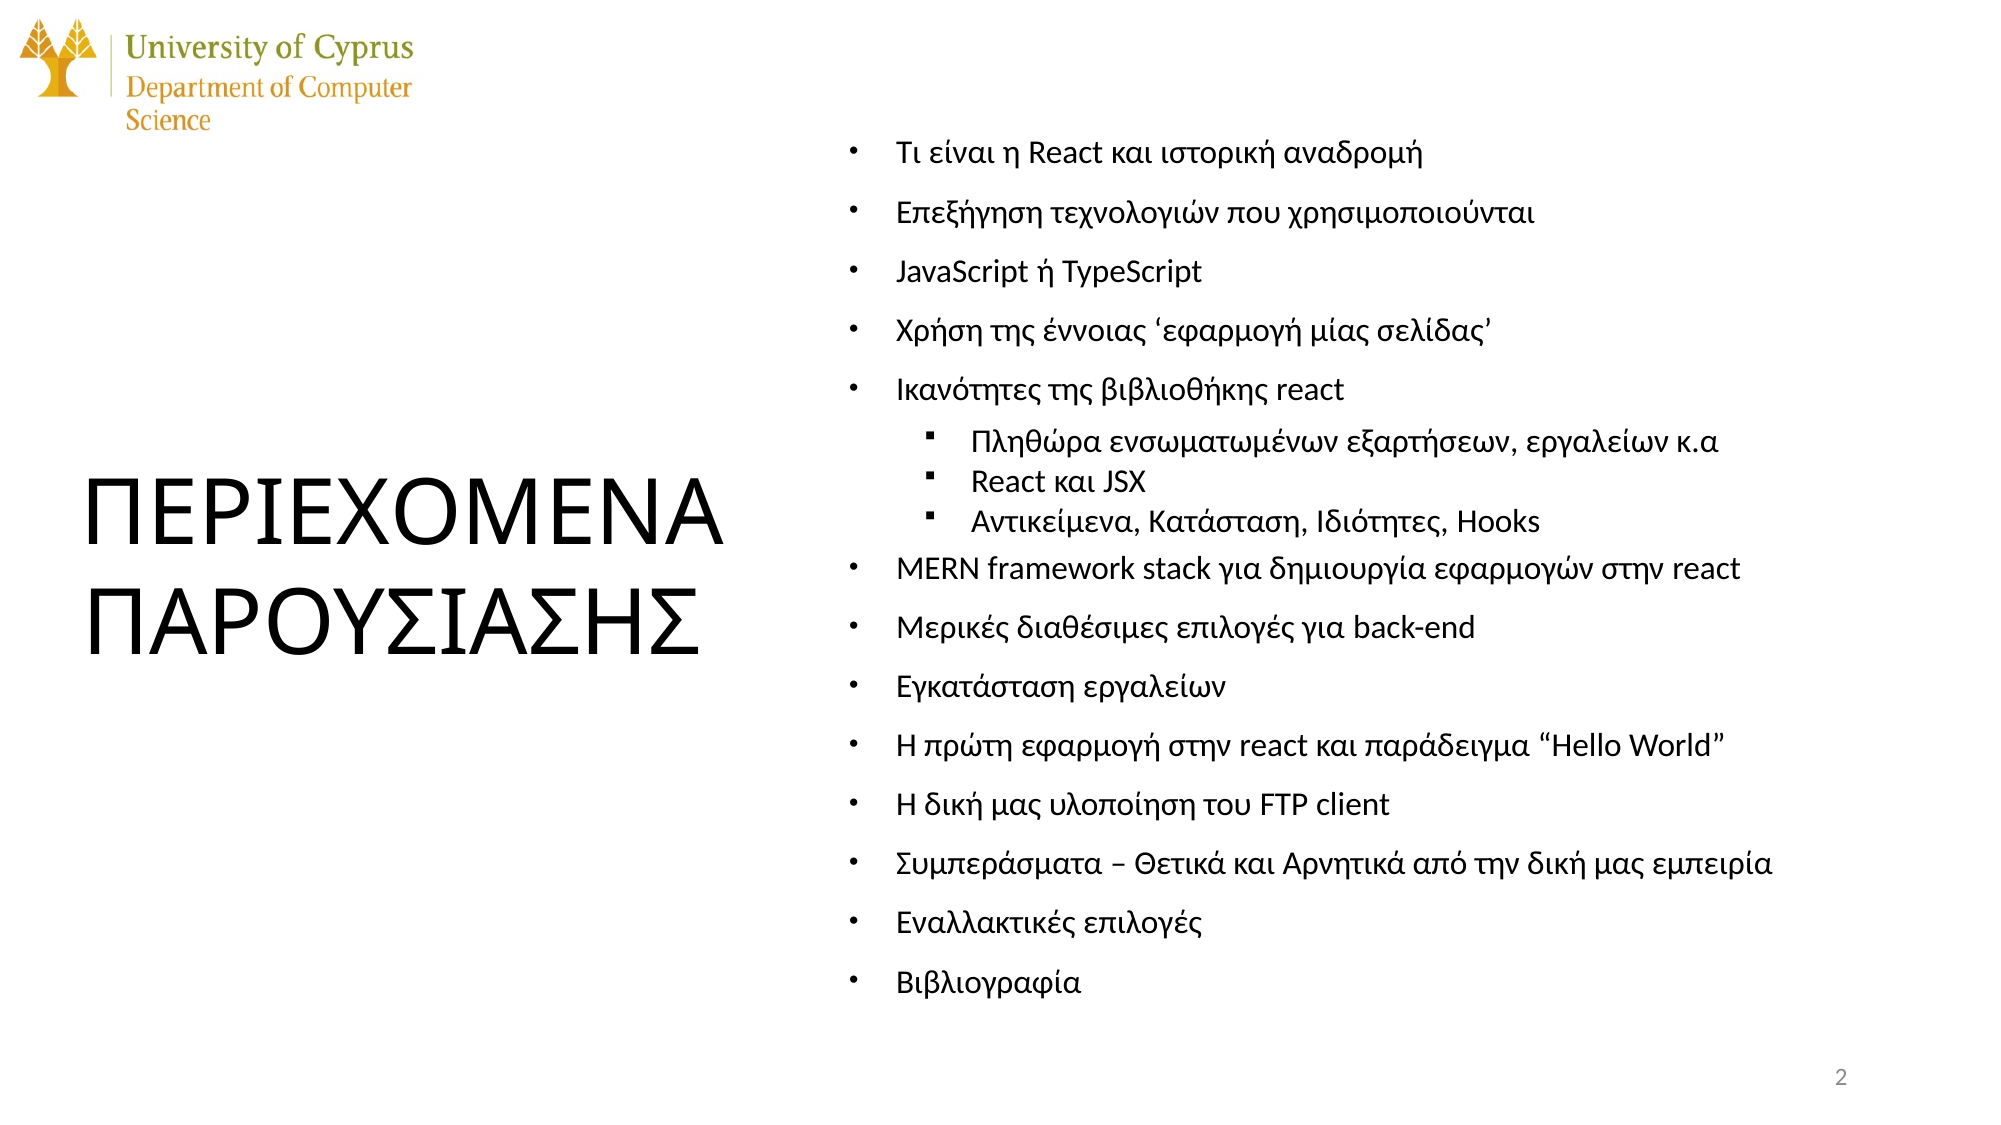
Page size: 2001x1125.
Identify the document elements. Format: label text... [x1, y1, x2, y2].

text_box Τι είναι η React και ιστορική αναδρομή Επεξήγηση τεχνολογιών που χρησιμοποιούνται JavaScript ή TypeScript Χρήση της έννοιας ‘εφαρμογή μίας σελίδας’ Ικανότητες της βιβλιοθήκης react Πληθώρα ενσωματωμένων εξαρτήσεων, εργαλείων κ.α React και JSX Αντικείμενα, Κατάσταση, Ιδιότητες, Hooks MERN framework stack για δημιουργία εφαρμογών στην react Μερικές διαθέσιμες επιλογές για back-end Εγκατάσταση εργαλείων Η πρώτη εφαρμογή στην react και παράδειγμα “Hello World” Η δική μας υλοποίηση του FTP client Συμπεράσματα – Θετικά και Αρνητικά από την δική μας εμπειρία Εναλλακτικές επιλογές Βιβλιογραφία [833, 84, 1959, 1046]
slide_number 2 [1412, 1046, 1863, 1105]
text_box ΠΕΡΙΕΧΟΜΕΝΑ ΠΑΡΟΥΣΙΑΣΗΣ [43, 439, 740, 686]
picture [0, 0, 439, 169]
